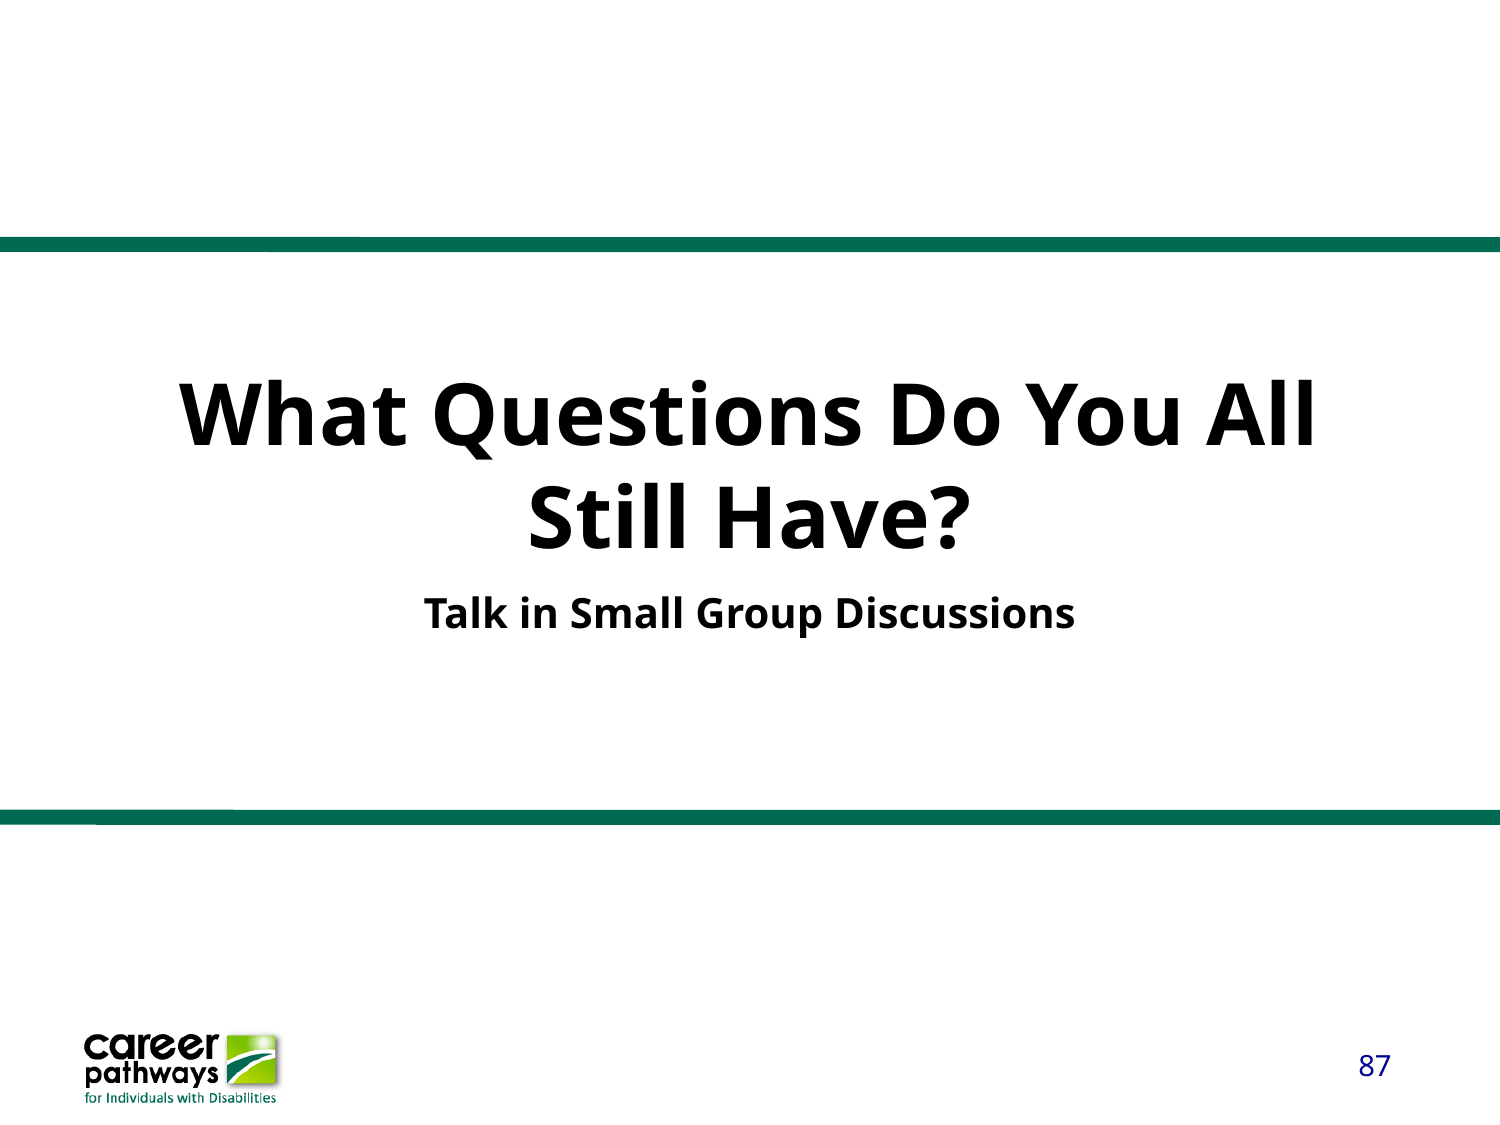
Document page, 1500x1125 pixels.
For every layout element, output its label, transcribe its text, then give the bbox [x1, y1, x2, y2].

title What Questions Do You All Still Have? [75, 350, 1425, 574]
list Talk in Small Group Discussions [75, 578, 1425, 800]
picture [77, 1026, 285, 1107]
slide_number 87 [1325, 1037, 1425, 1098]
